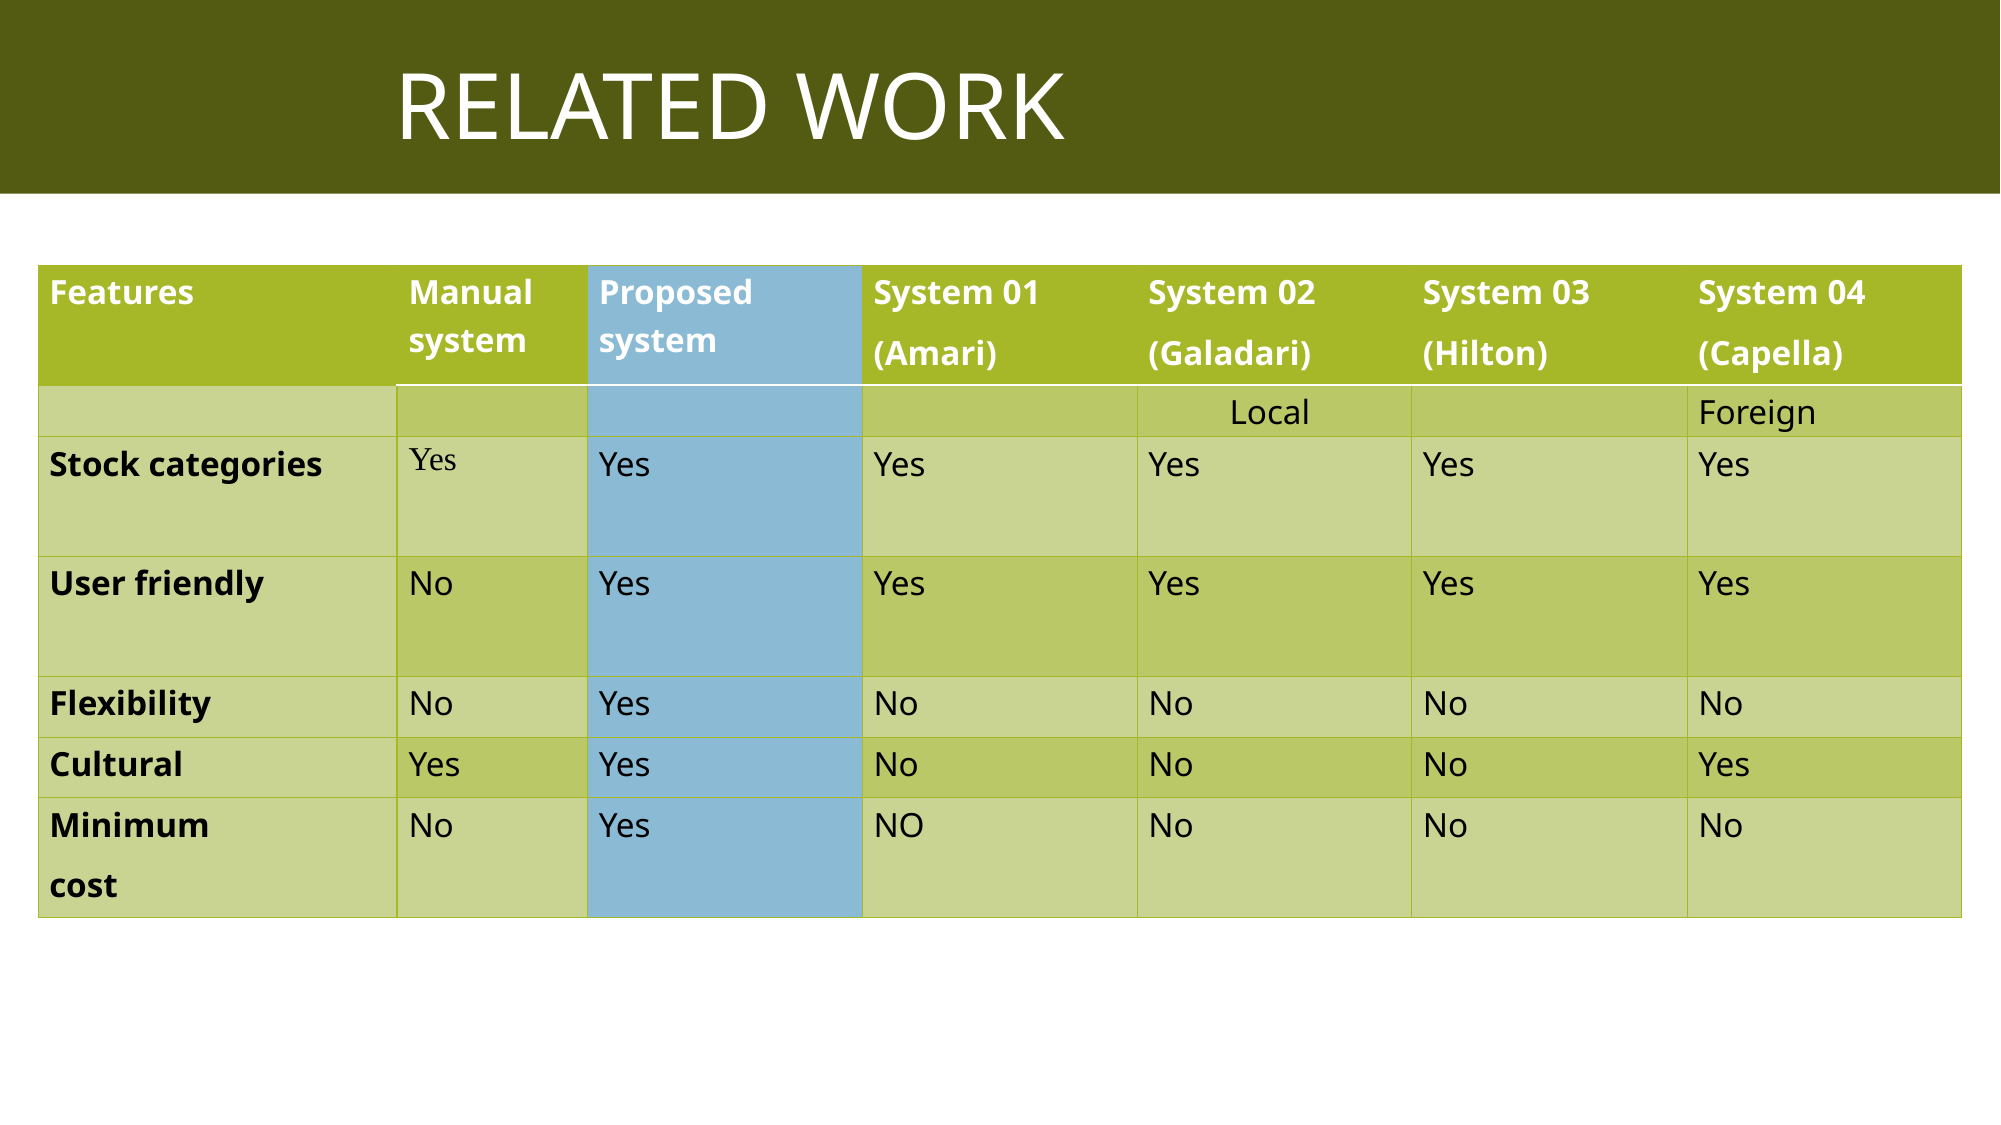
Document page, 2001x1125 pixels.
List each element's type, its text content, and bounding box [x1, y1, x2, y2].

title RELATED WORK [35, 19, 1426, 200]
table_header System 03 (Hilton) [1412, 266, 1687, 384]
table_cell Yes [398, 738, 587, 797]
table_cell Yes [863, 557, 1137, 676]
table_cell No [863, 738, 1137, 797]
table_cell Yes [588, 798, 862, 917]
table_header Manual system [398, 266, 587, 384]
table_cell No [1138, 738, 1411, 797]
table_cell Flexibility [39, 677, 396, 737]
table_header System 04 (Capella) [1688, 266, 1961, 384]
table_cell Yes [588, 437, 862, 556]
table_cell User friendly [39, 557, 396, 676]
table_cell Yes [1138, 437, 1411, 556]
table_cell Foreign [1688, 386, 1961, 436]
table_header Features [39, 266, 396, 385]
table_cell Yes [1412, 557, 1687, 676]
table_cell No [1138, 677, 1411, 737]
table_cell [1412, 386, 1687, 436]
table_cell No [1412, 677, 1687, 737]
table_cell [398, 386, 587, 436]
table_cell [39, 386, 396, 436]
table_cell Yes [863, 437, 1137, 556]
table_cell Yes [588, 738, 862, 797]
table_cell No [863, 677, 1137, 737]
table_cell Local [1138, 386, 1411, 436]
table_header System 02 (Galadari) [1138, 266, 1411, 384]
table_cell No [398, 798, 587, 917]
table_cell Yes [398, 437, 587, 556]
table_cell No [1138, 798, 1411, 917]
table_cell Yes [588, 677, 862, 737]
table_cell NO [863, 798, 1137, 917]
table_cell Yes [1138, 557, 1411, 676]
table_cell No [1412, 738, 1687, 797]
table_cell Yes [1688, 738, 1961, 797]
table_cell No [1688, 798, 1961, 917]
table_cell Yes [1412, 437, 1687, 556]
table_cell Yes [1688, 437, 1961, 556]
table_cell No [398, 677, 587, 737]
table_cell [588, 386, 862, 436]
table_header System 01 (Amari) [863, 266, 1137, 384]
table_cell Yes [588, 557, 862, 676]
table_header Proposed system [588, 266, 862, 384]
table_cell Cultural [39, 738, 396, 797]
table_cell Yes [1688, 557, 1961, 676]
table_cell Minimum cost [39, 798, 396, 917]
table_cell [863, 386, 1137, 436]
table_cell No [398, 557, 587, 676]
table_cell No [1688, 677, 1961, 737]
table_cell No [1412, 798, 1687, 917]
table_cell Stock categories [39, 437, 396, 556]
